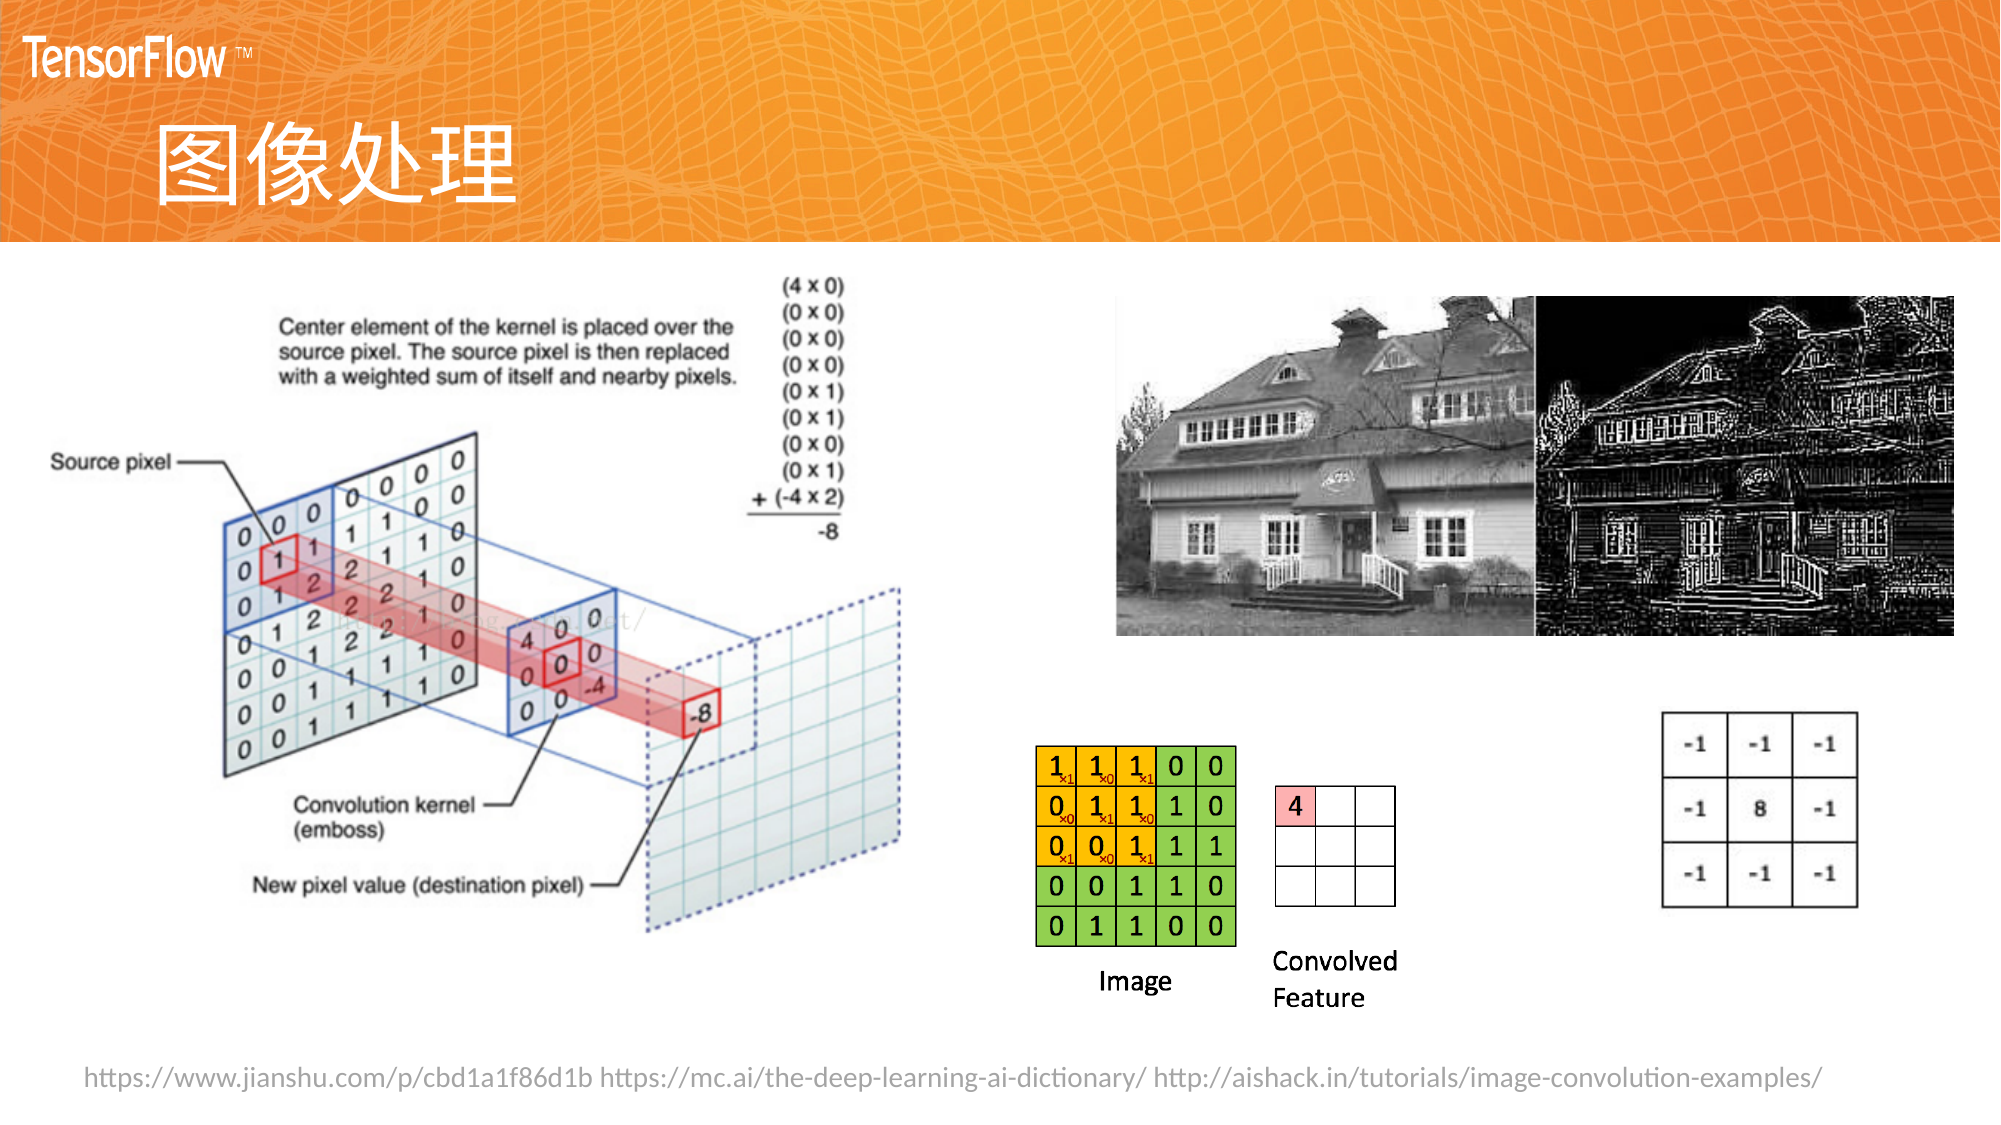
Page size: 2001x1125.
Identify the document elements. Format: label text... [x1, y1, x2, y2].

title 图像处理 [137, 59, 1863, 278]
text_box https://www.jianshu.com/p/cbd1a1f86d1b https://mc.ai/the-deep-learning-ai-dictionary/ http://aishack.in/tutorials/image-convolution-examples/ [68, 1051, 2000, 1102]
picture [0, 0, 2001, 1125]
